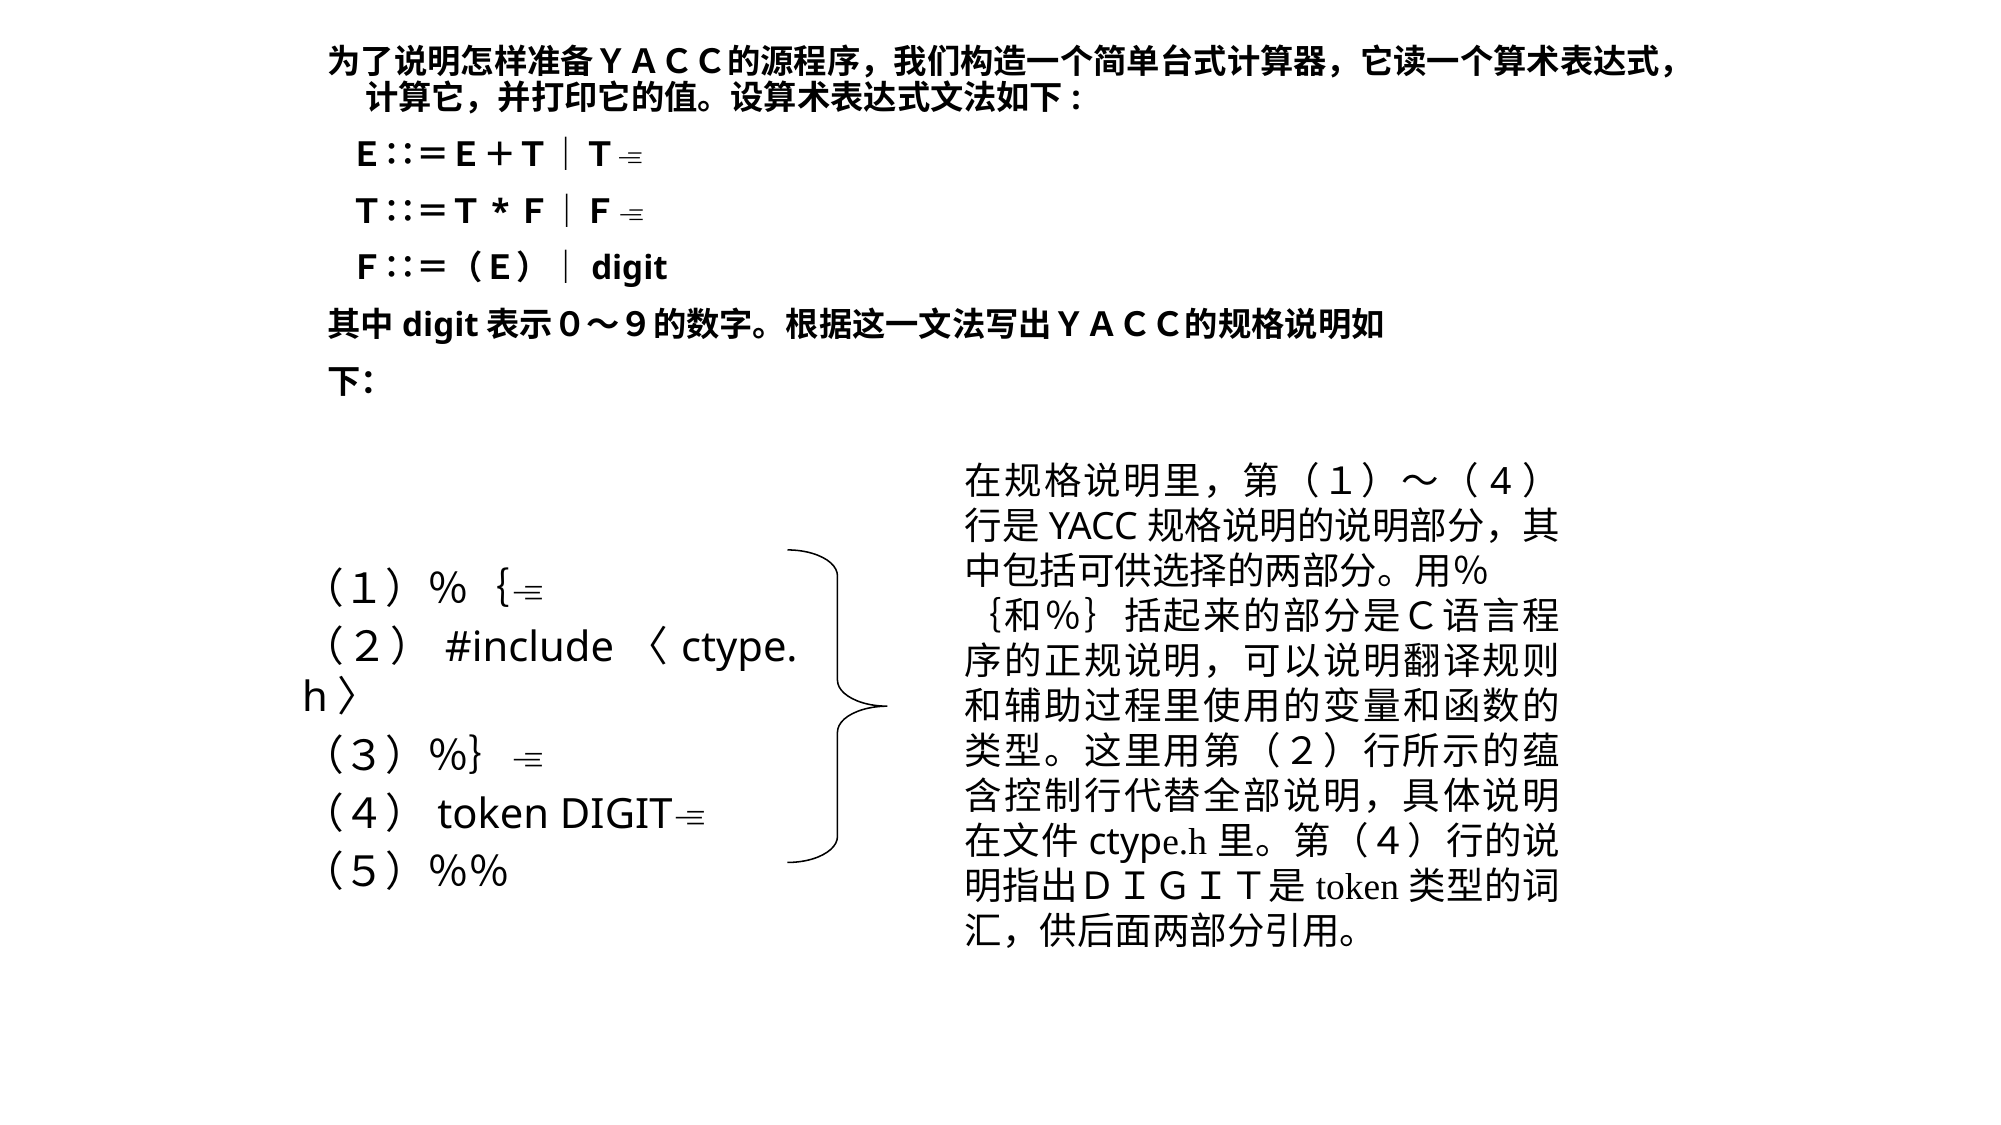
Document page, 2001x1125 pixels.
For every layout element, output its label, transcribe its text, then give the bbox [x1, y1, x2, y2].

text_box 在规格说明里，第（１）～（4）行是YACC规格说明的说明部分，其中包括可供选择的两部分。用％ ｛和％｝括起来的部分是Ｃ语言程序的正规说明，可以说明翻译规则和辅助过程里使用的变量和函数的类型。这里用第（２）行所示的蕴含控制行代替全部说明，具体说明在文件ctype.h里。第（４）行的说明指出ＤＩＧＩＴ是token类型的词汇，供后面两部分引用。 [950, 449, 1575, 1005]
text_box （１）％｛ （２）#include〈ctype.h〉 （３）％｝ （４）token DIGIT （５）％％ [287, 437, 813, 948]
list 为了说明怎样准备ＹＡＣＣ的源程序，我们构造一个简单台式计算器，它读一个算术表达式，计算它，并打印它的值。设算术表达式文法如下: Ｅ∷＝Ｅ＋Ｔ｜Ｔ Ｔ∷＝Ｔ*Ｆ｜Ｆ Ｆ∷＝（Ｅ）｜digit 其中digit表示０～９的数字。根据这一文法写出ＹＡＣＣ的规格说明如 下： [312, 37, 1675, 438]
text_box [787, 549, 888, 863]
